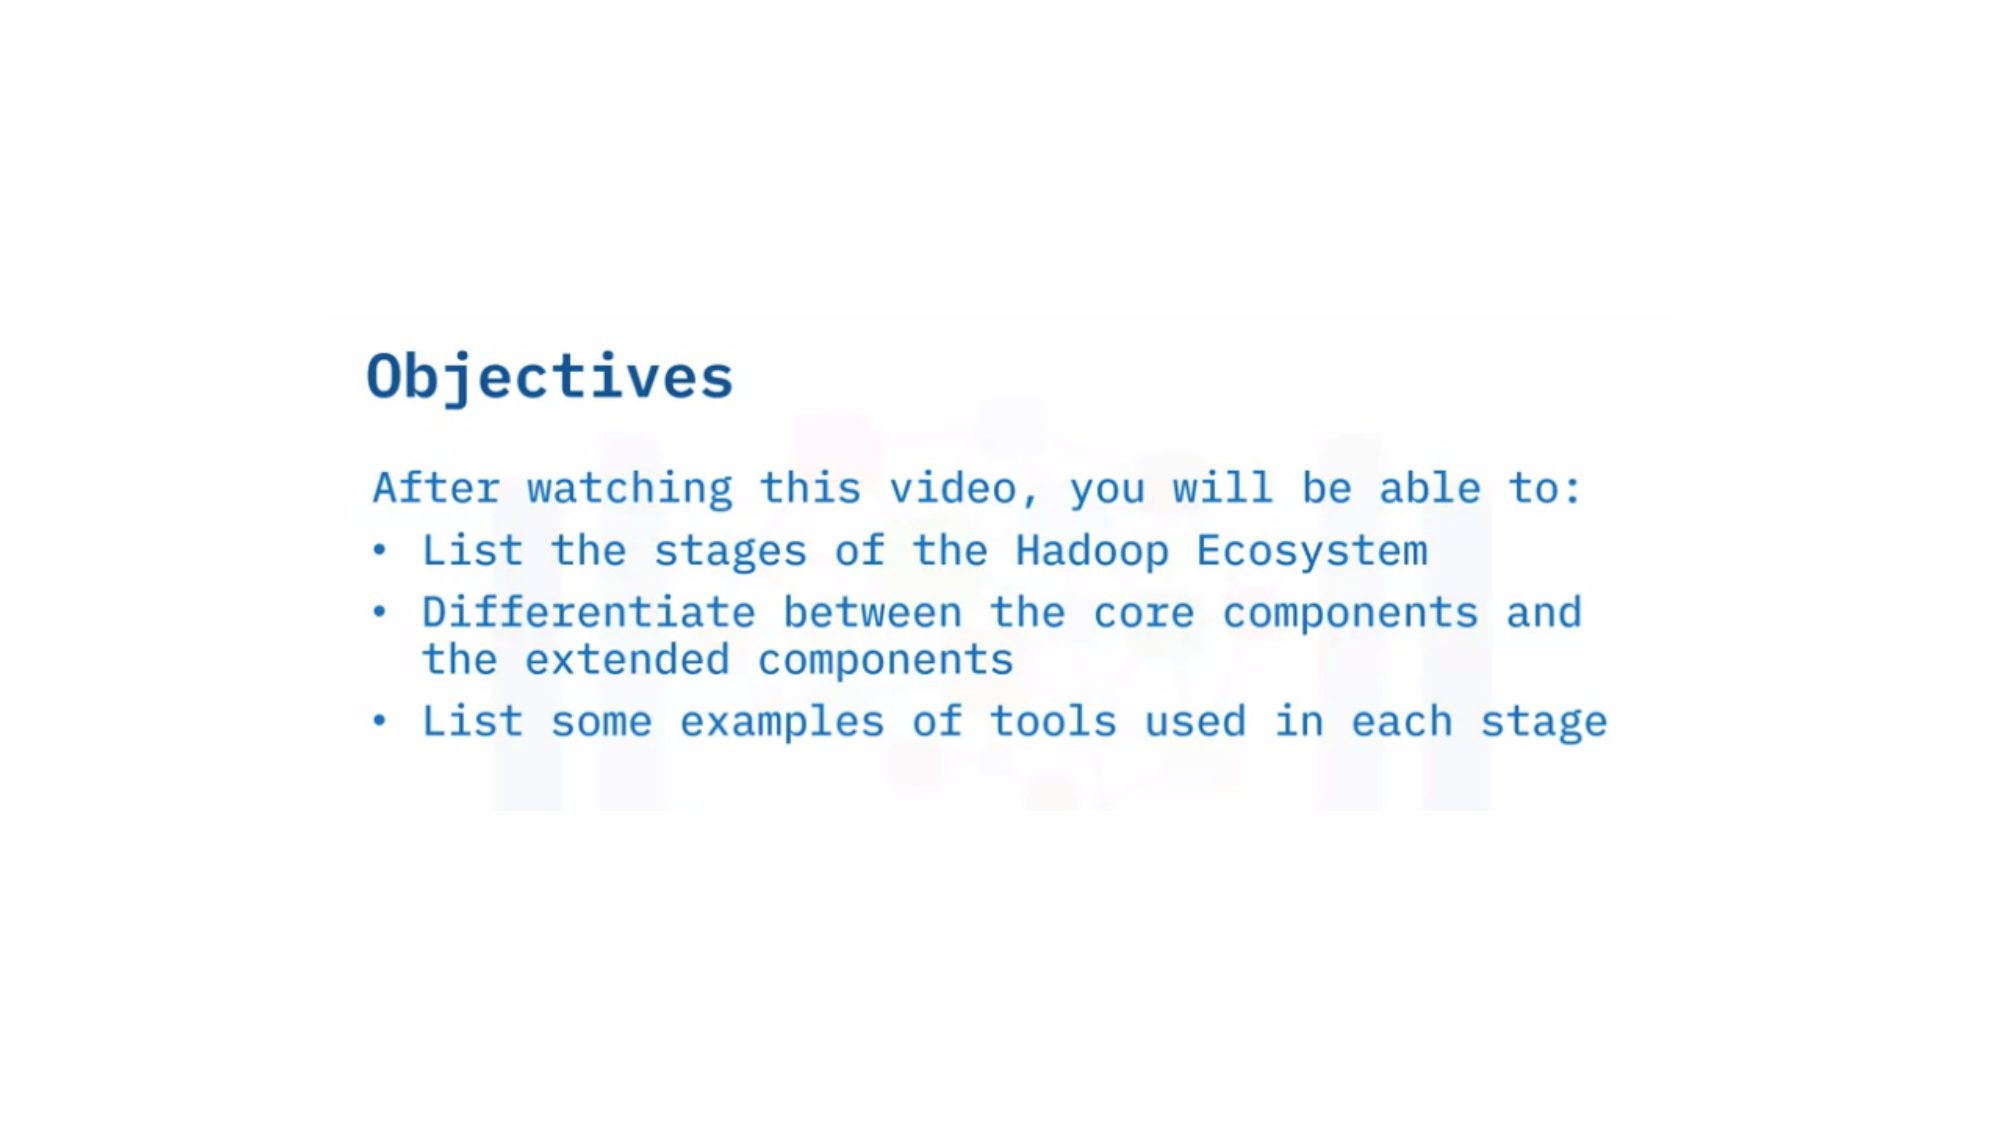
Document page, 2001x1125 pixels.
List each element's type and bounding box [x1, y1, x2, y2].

picture [328, 314, 1672, 811]
